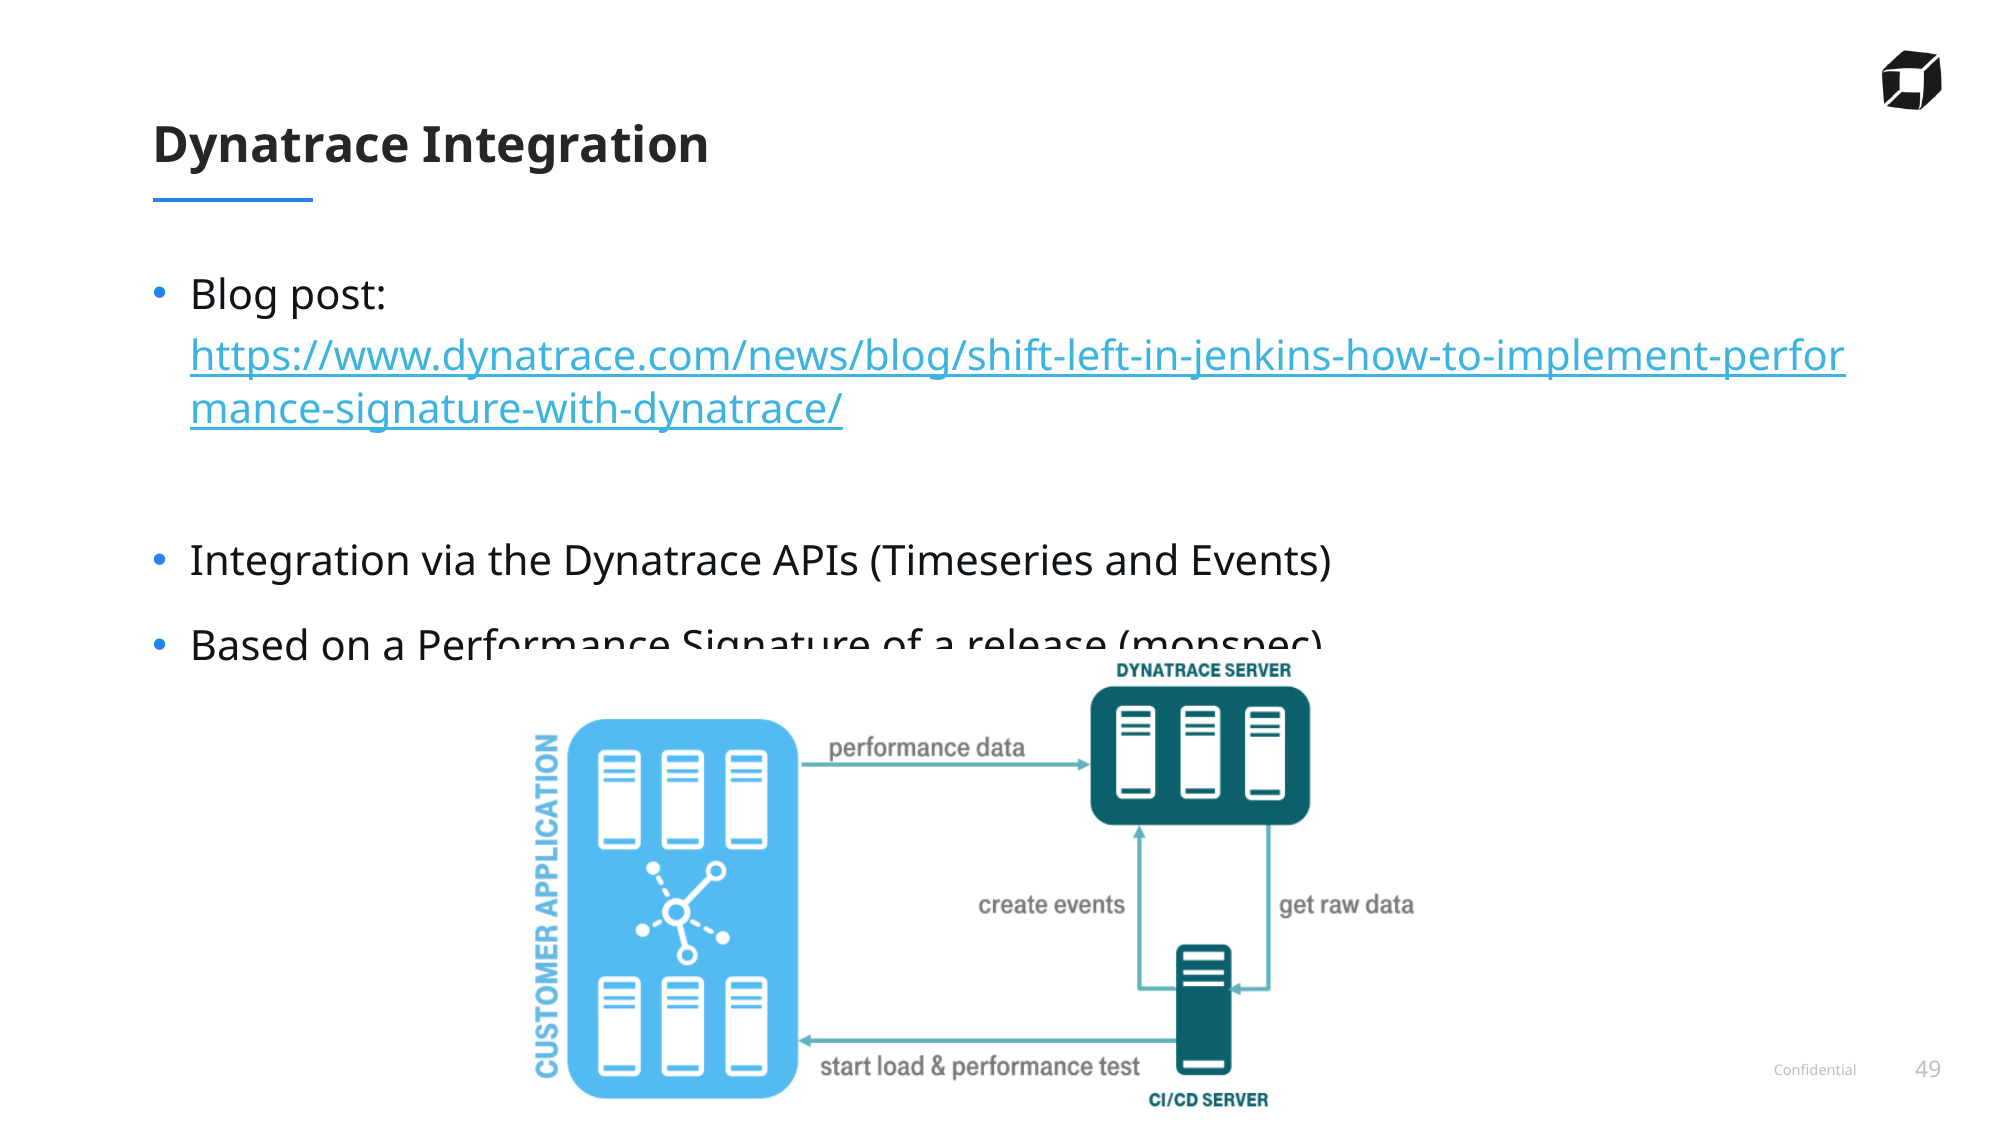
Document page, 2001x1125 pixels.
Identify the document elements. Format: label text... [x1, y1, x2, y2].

title Dynatrace Integration [137, 59, 1863, 181]
picture [1881, 50, 1942, 110]
list Blog post: https://www.dynatrace.com/news/blog/shift-left-in-jenkins-how-to-implement-performance-signature-with-dynatrace/ Integration via the Dynatrace APIs (Timeseries and Events) Based on a Performance Signature of a release (monspec) [137, 249, 1863, 1014]
picture [492, 649, 1425, 1122]
